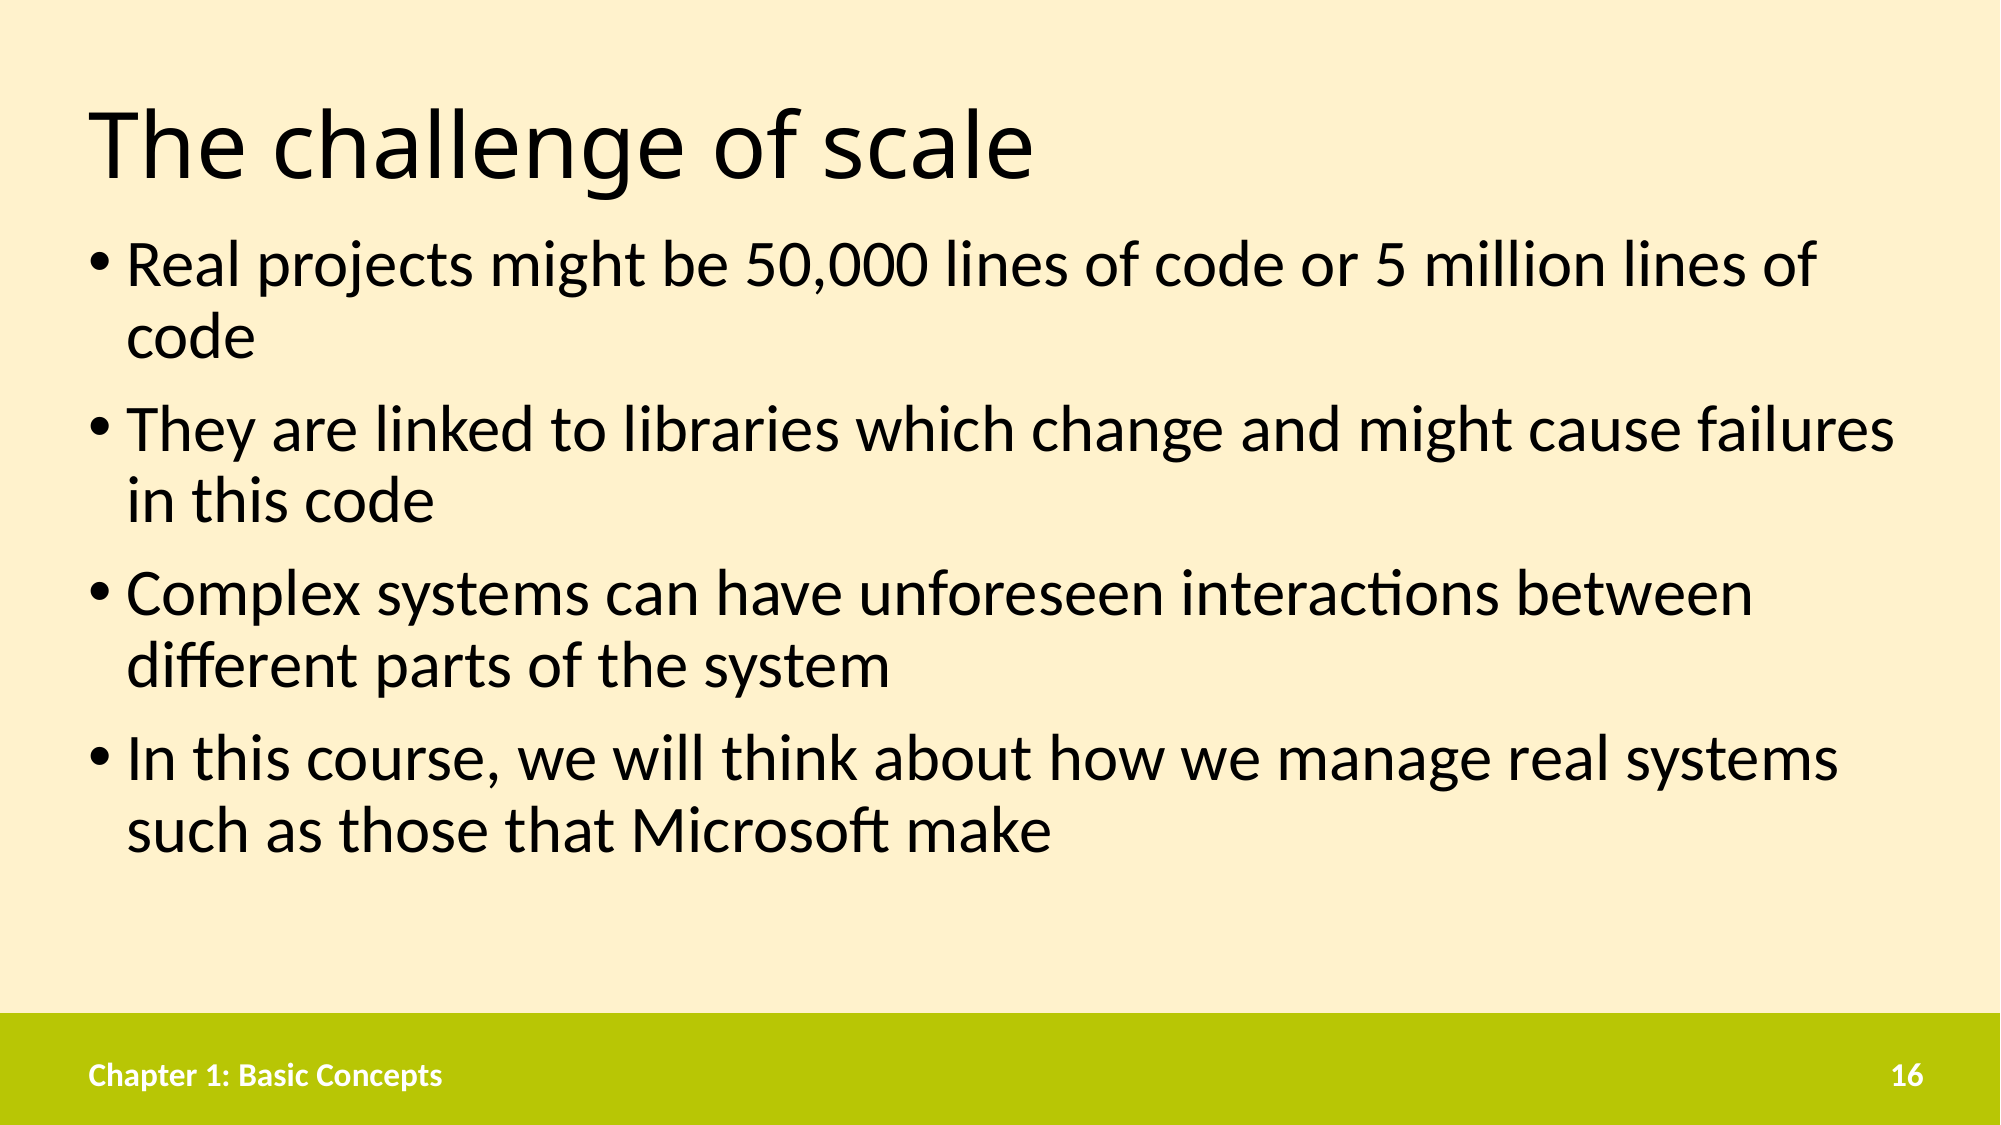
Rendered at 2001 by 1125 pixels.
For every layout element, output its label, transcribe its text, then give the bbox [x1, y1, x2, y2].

slide_number 16 [1412, 1042, 1939, 1103]
title The challenge of scale [73, 40, 1939, 221]
footer Chapter 1: Basic Concepts [73, 1042, 1002, 1103]
list Real projects might be 50,000 lines of code or 5 million lines of code They are linked to libraries which change and might cause failures in this code Complex systems can have unforeseen interactions between different parts of the system In this course, we will think about how we manage real systems such as those that Microsoft make [73, 221, 1939, 936]
